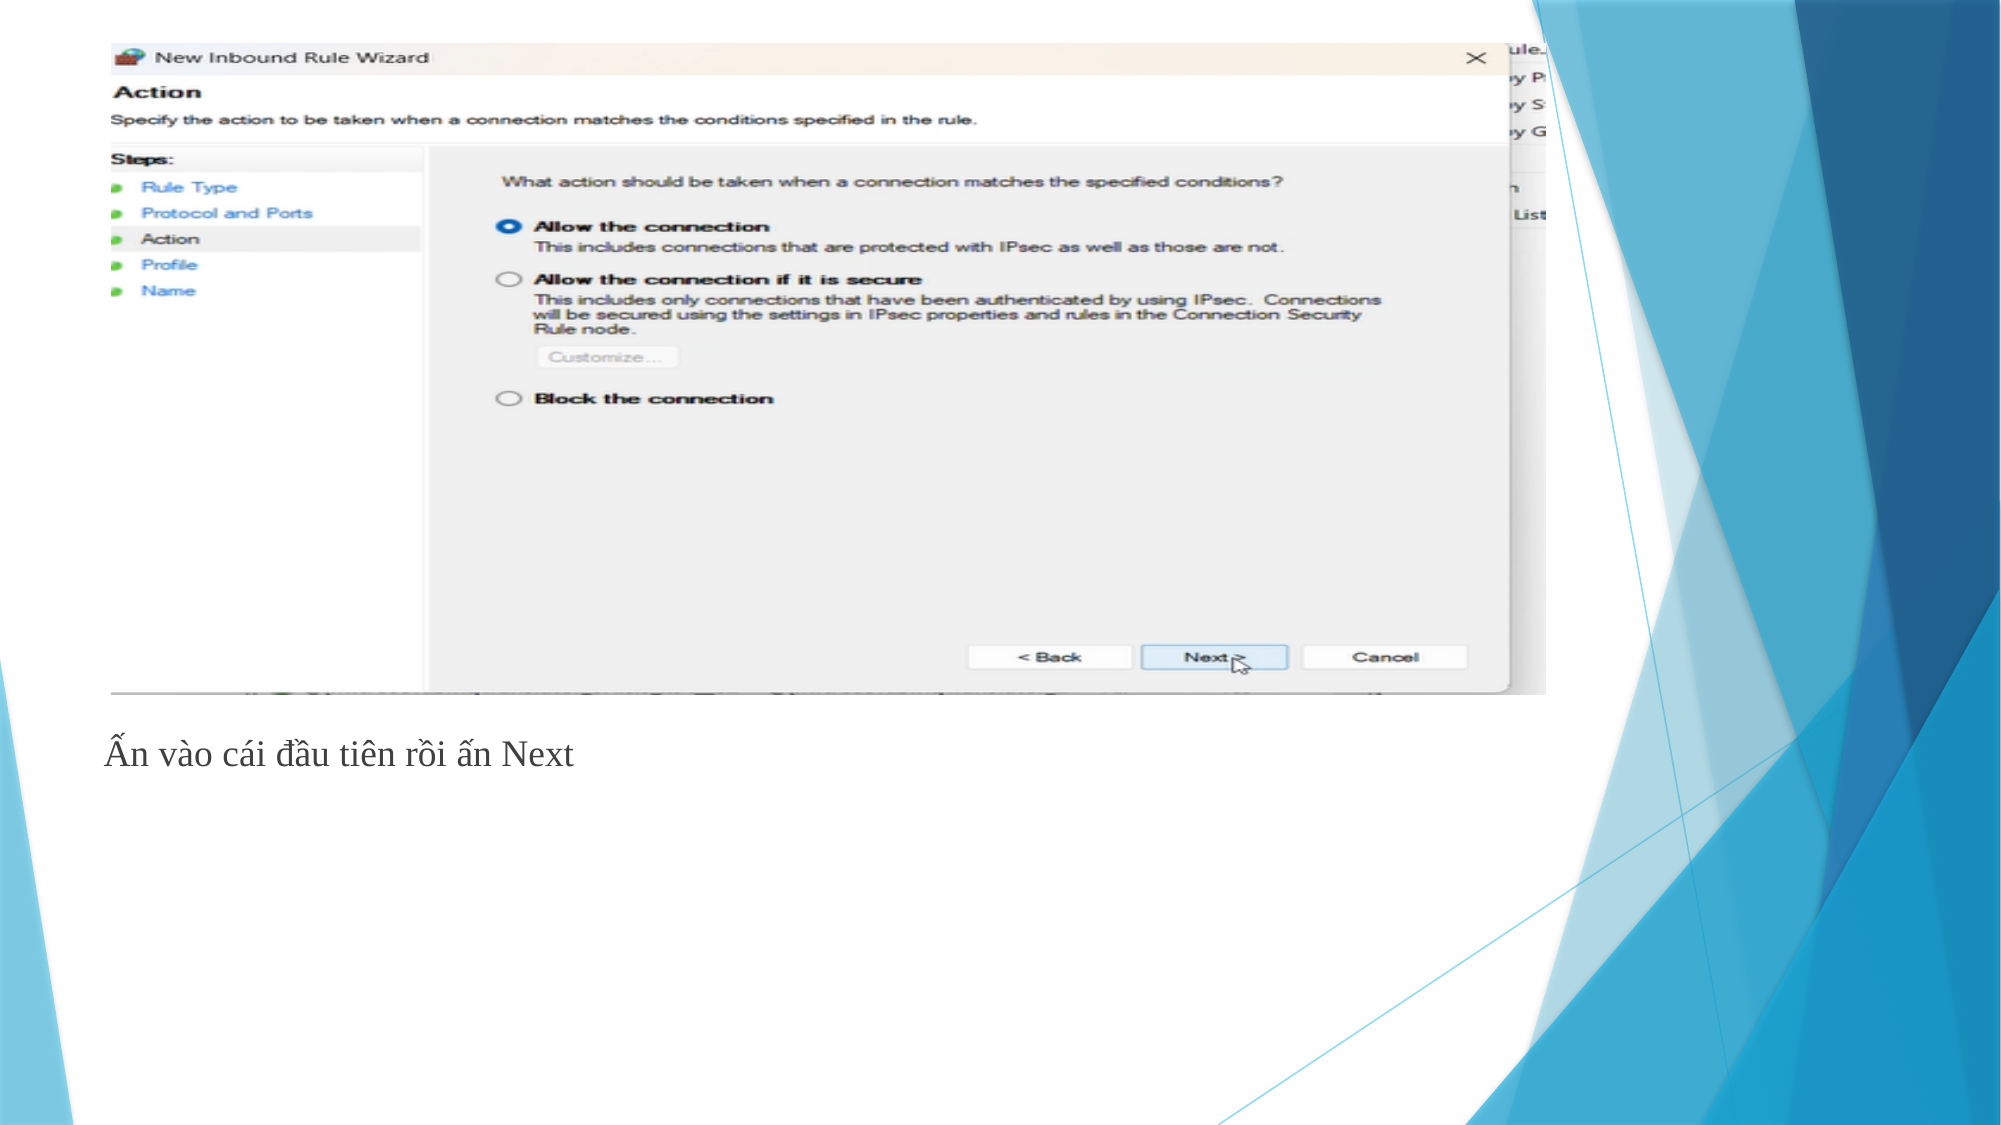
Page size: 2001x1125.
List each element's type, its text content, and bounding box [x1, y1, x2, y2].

picture [110, 42, 1547, 696]
list Ấn vào cái đầu tiên rồi ấn Next [88, 622, 1499, 881]
